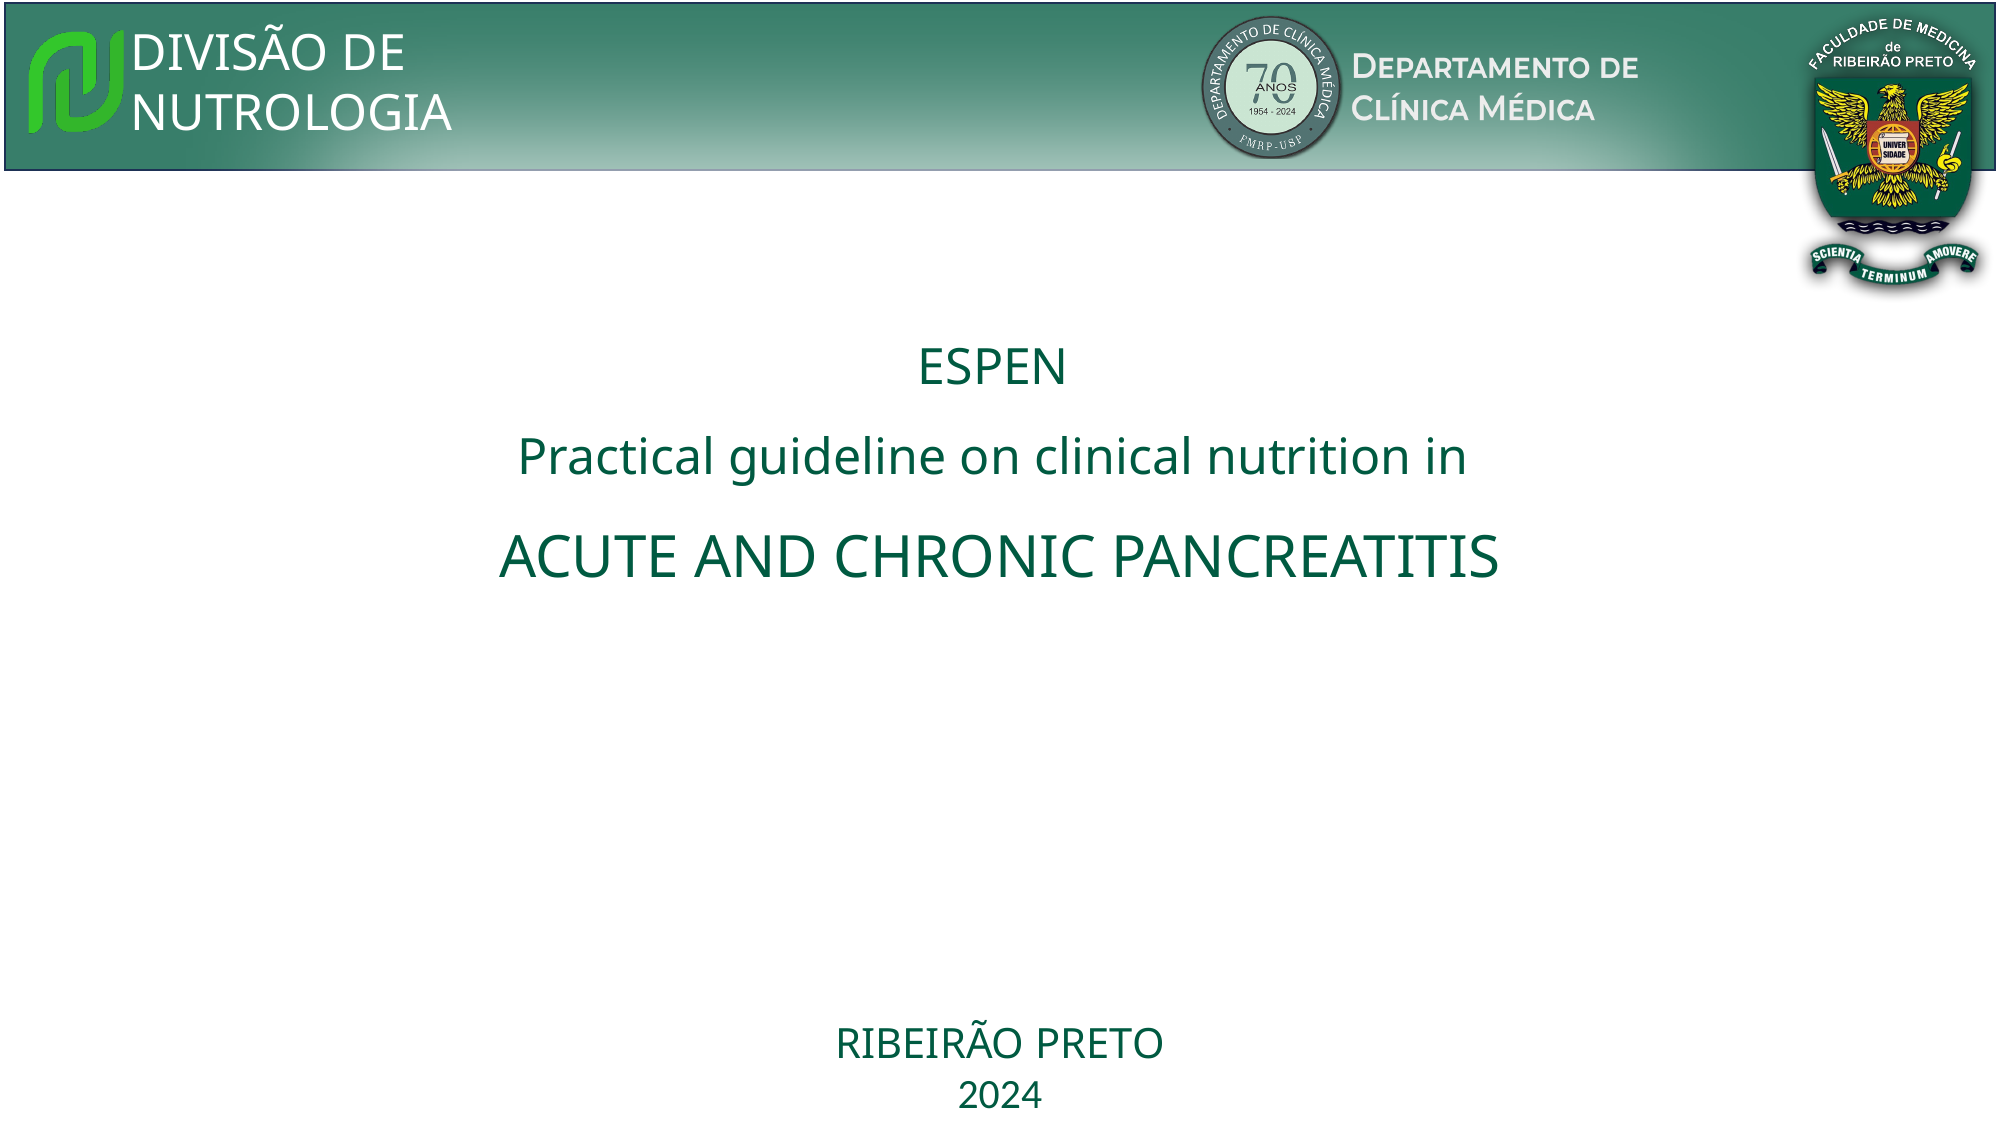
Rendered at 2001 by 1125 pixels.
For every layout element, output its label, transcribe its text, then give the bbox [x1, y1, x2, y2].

text_box ESPEN Practical guideline on clinical nutrition in Acute and Chronic Pancreatitis [484, 296, 1516, 597]
picture [1199, 14, 1641, 159]
text_box [4, 2, 1996, 171]
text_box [20, 12, 609, 150]
text_box Ribeirão Preto 2024 [816, 1008, 1184, 1125]
picture [1807, 18, 1980, 286]
